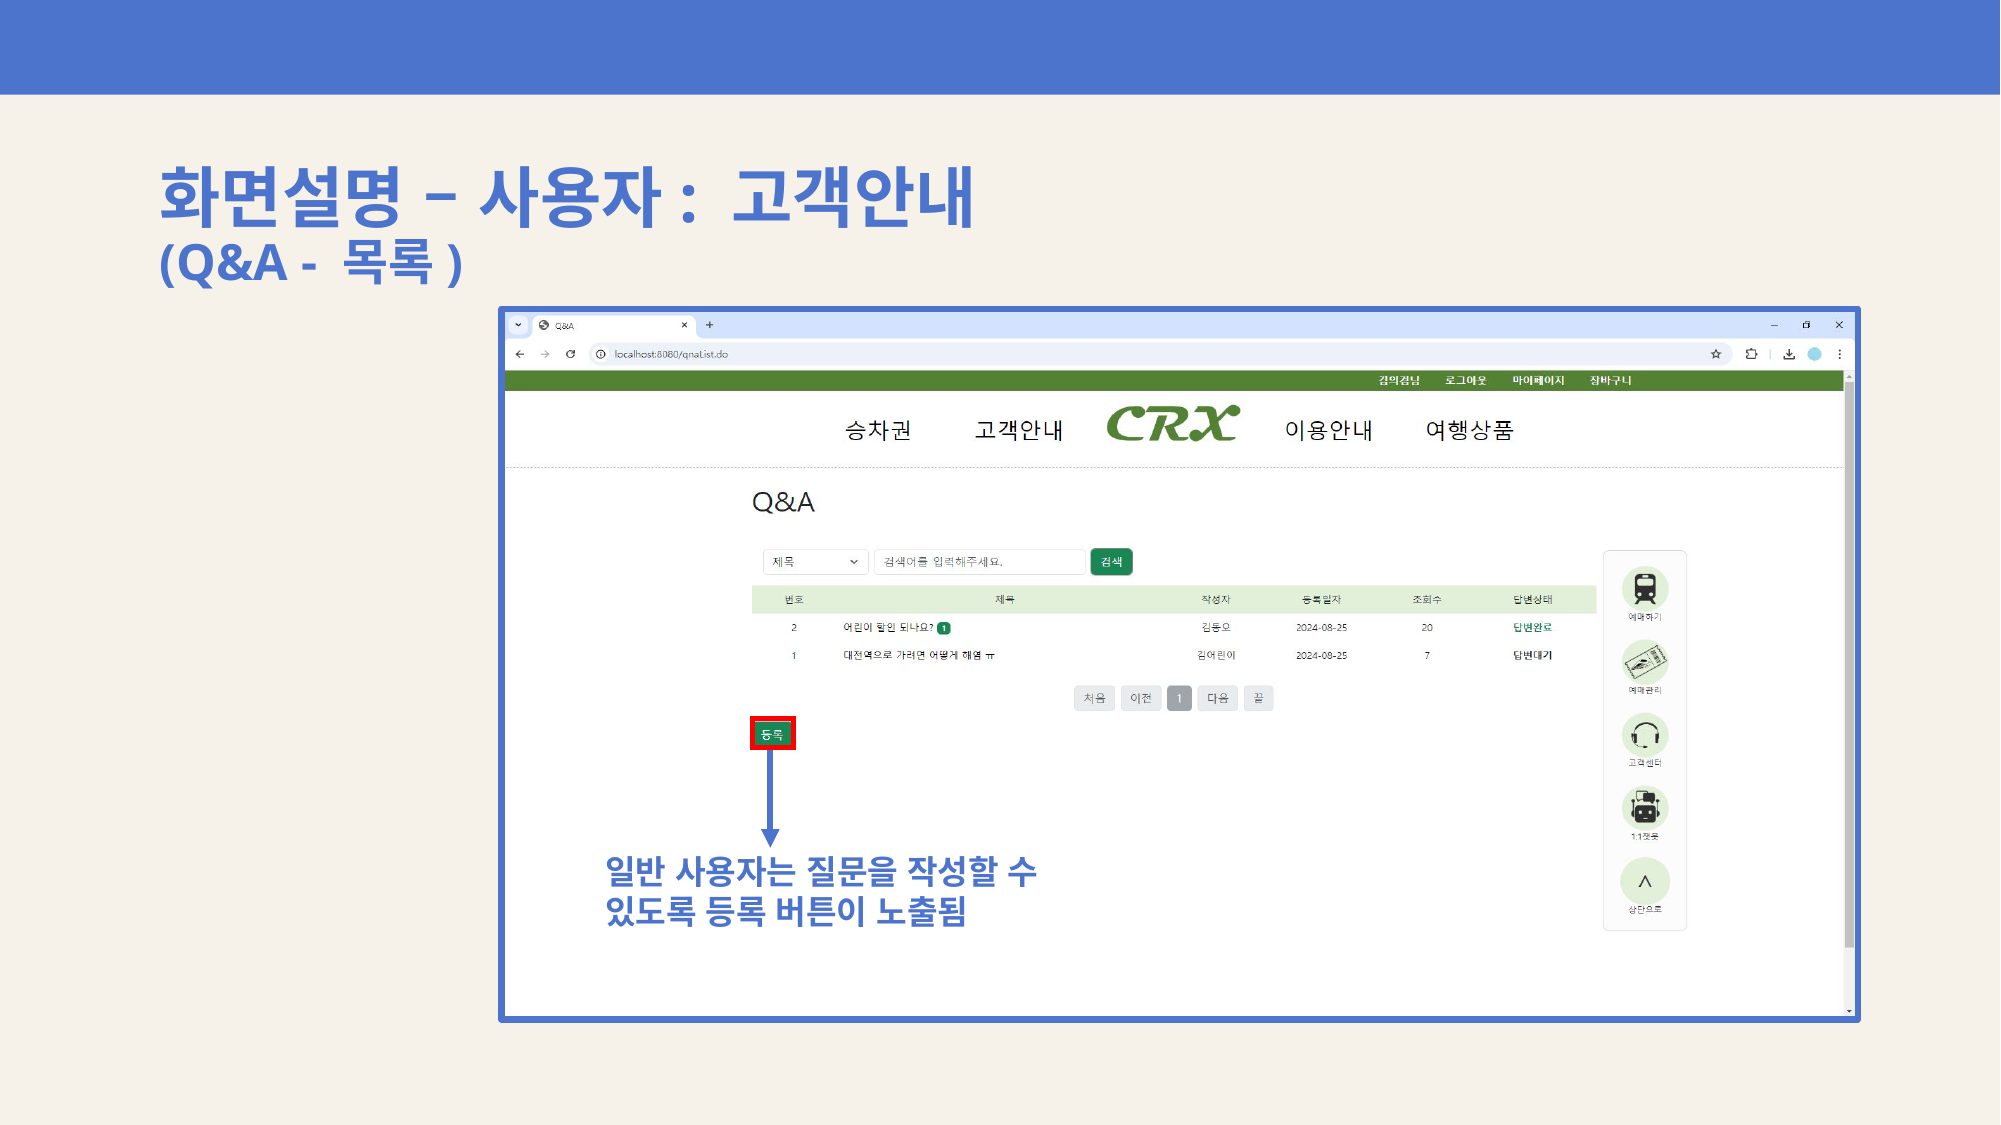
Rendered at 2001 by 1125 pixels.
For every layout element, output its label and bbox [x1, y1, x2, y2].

picture [504, 311, 1855, 1017]
text_box [144, 108, 1830, 348]
text_box [0, 0, 2000, 95]
